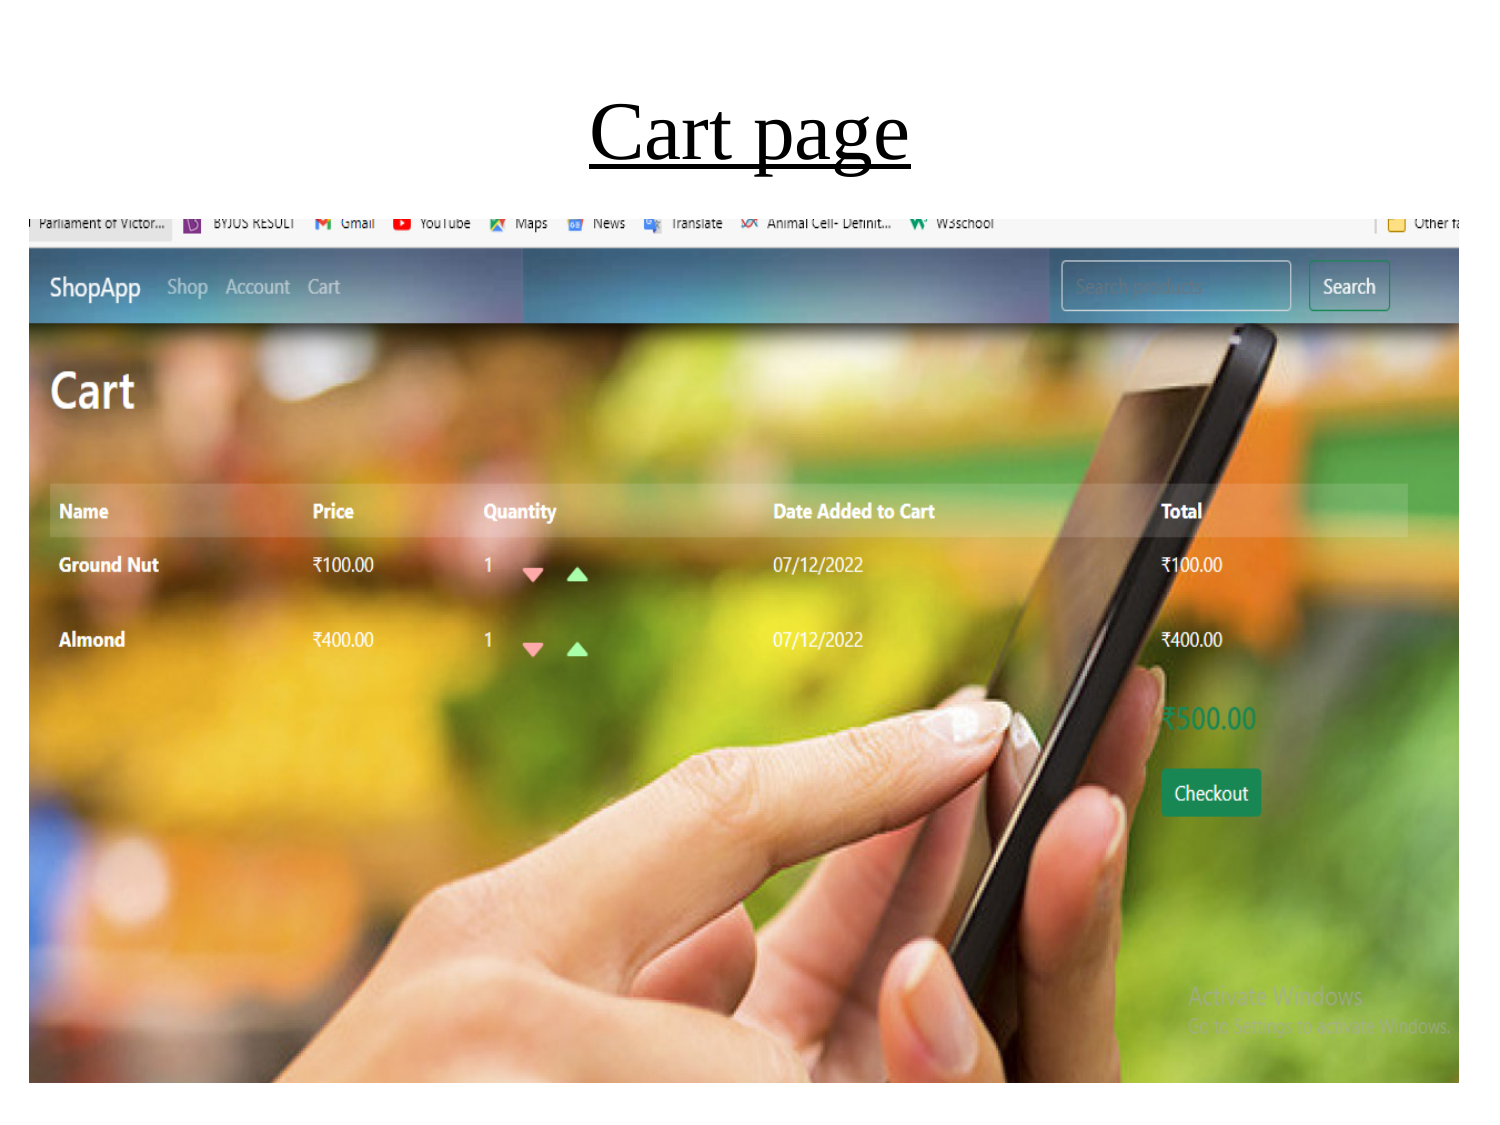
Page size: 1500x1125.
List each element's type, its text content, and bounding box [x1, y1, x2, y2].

title Cart page [75, 45, 1425, 209]
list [29, 219, 1459, 1083]
